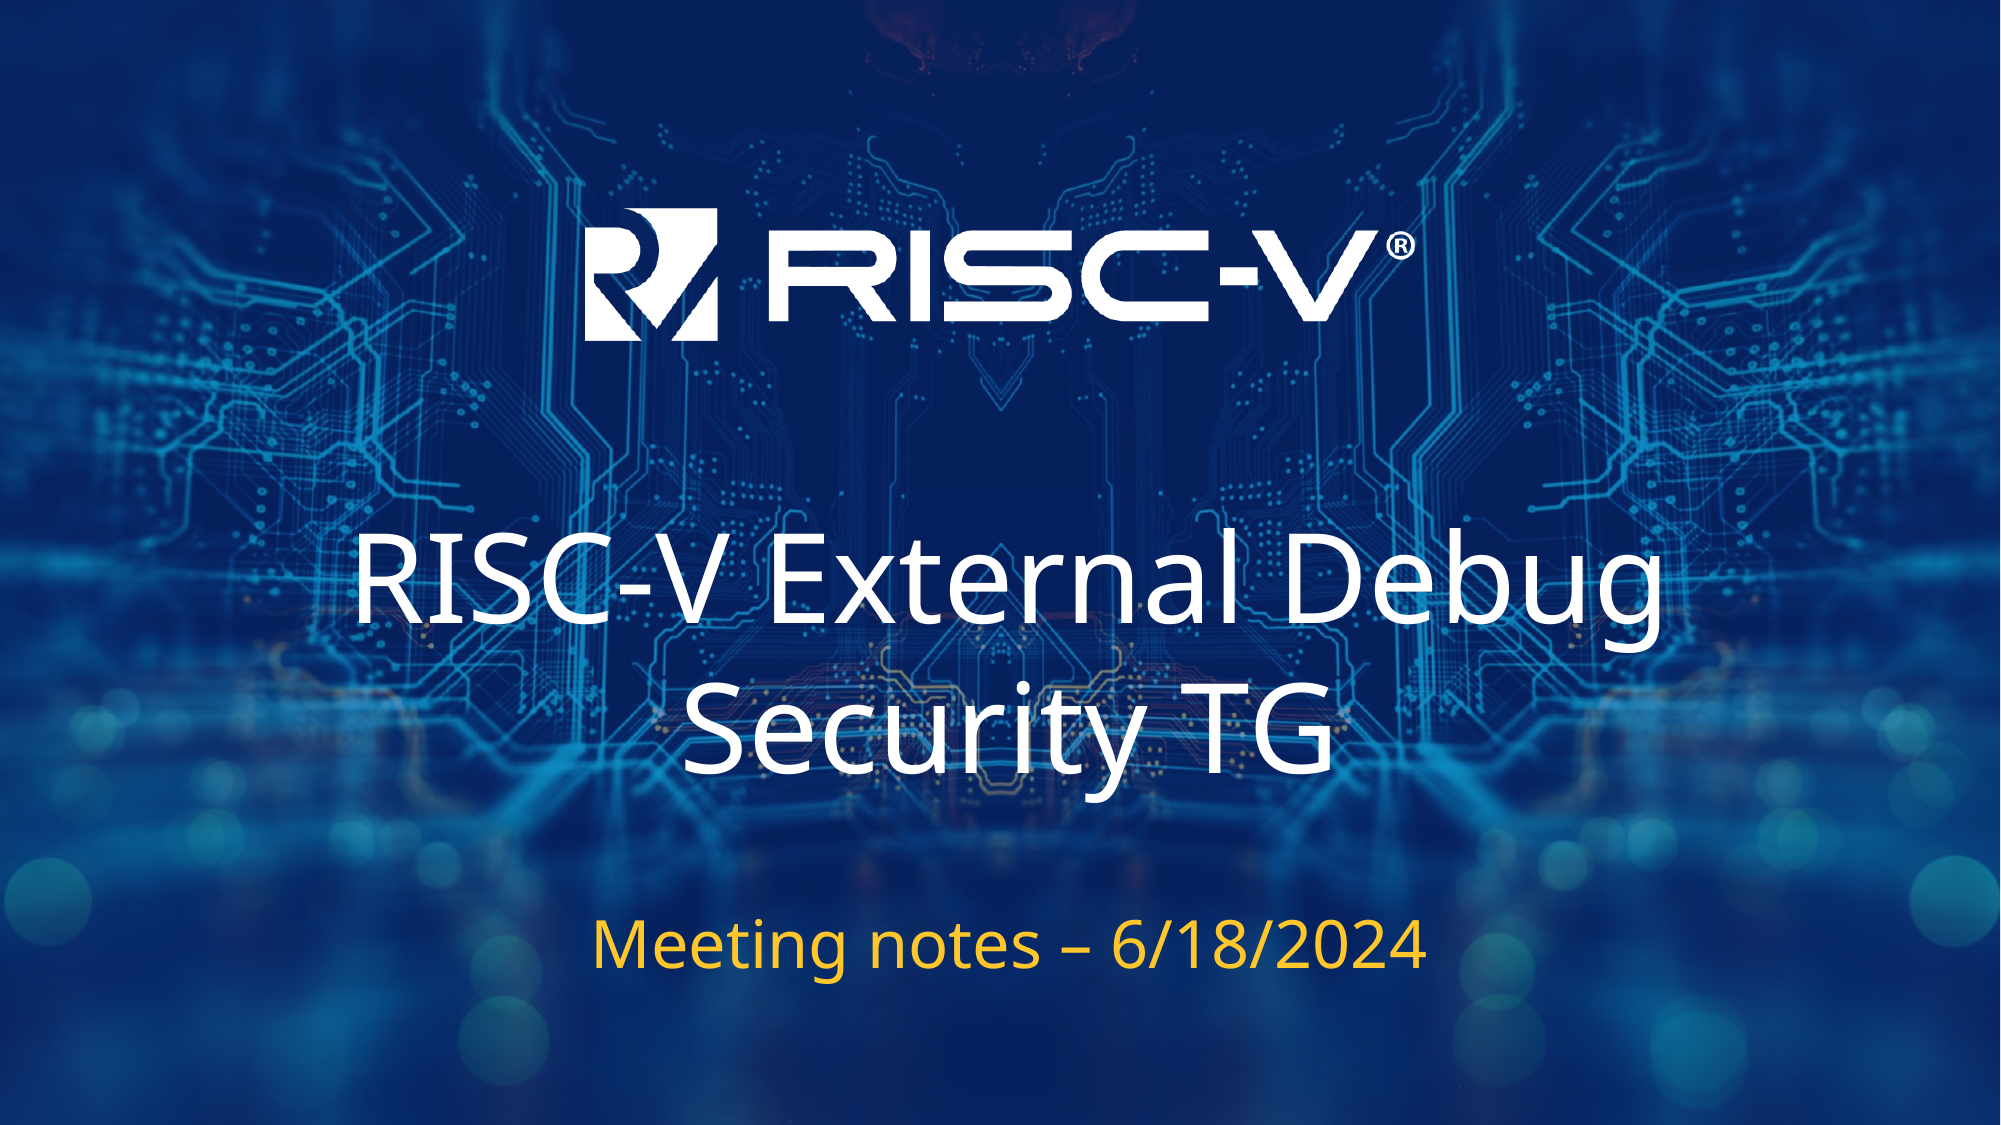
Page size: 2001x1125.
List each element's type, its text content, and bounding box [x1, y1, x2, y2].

title RISC-V External Debug Security TG [130, 414, 1888, 882]
subtitle Meeting notes – 6/18/2024 [130, 882, 1888, 994]
picture [585, 208, 1415, 341]
